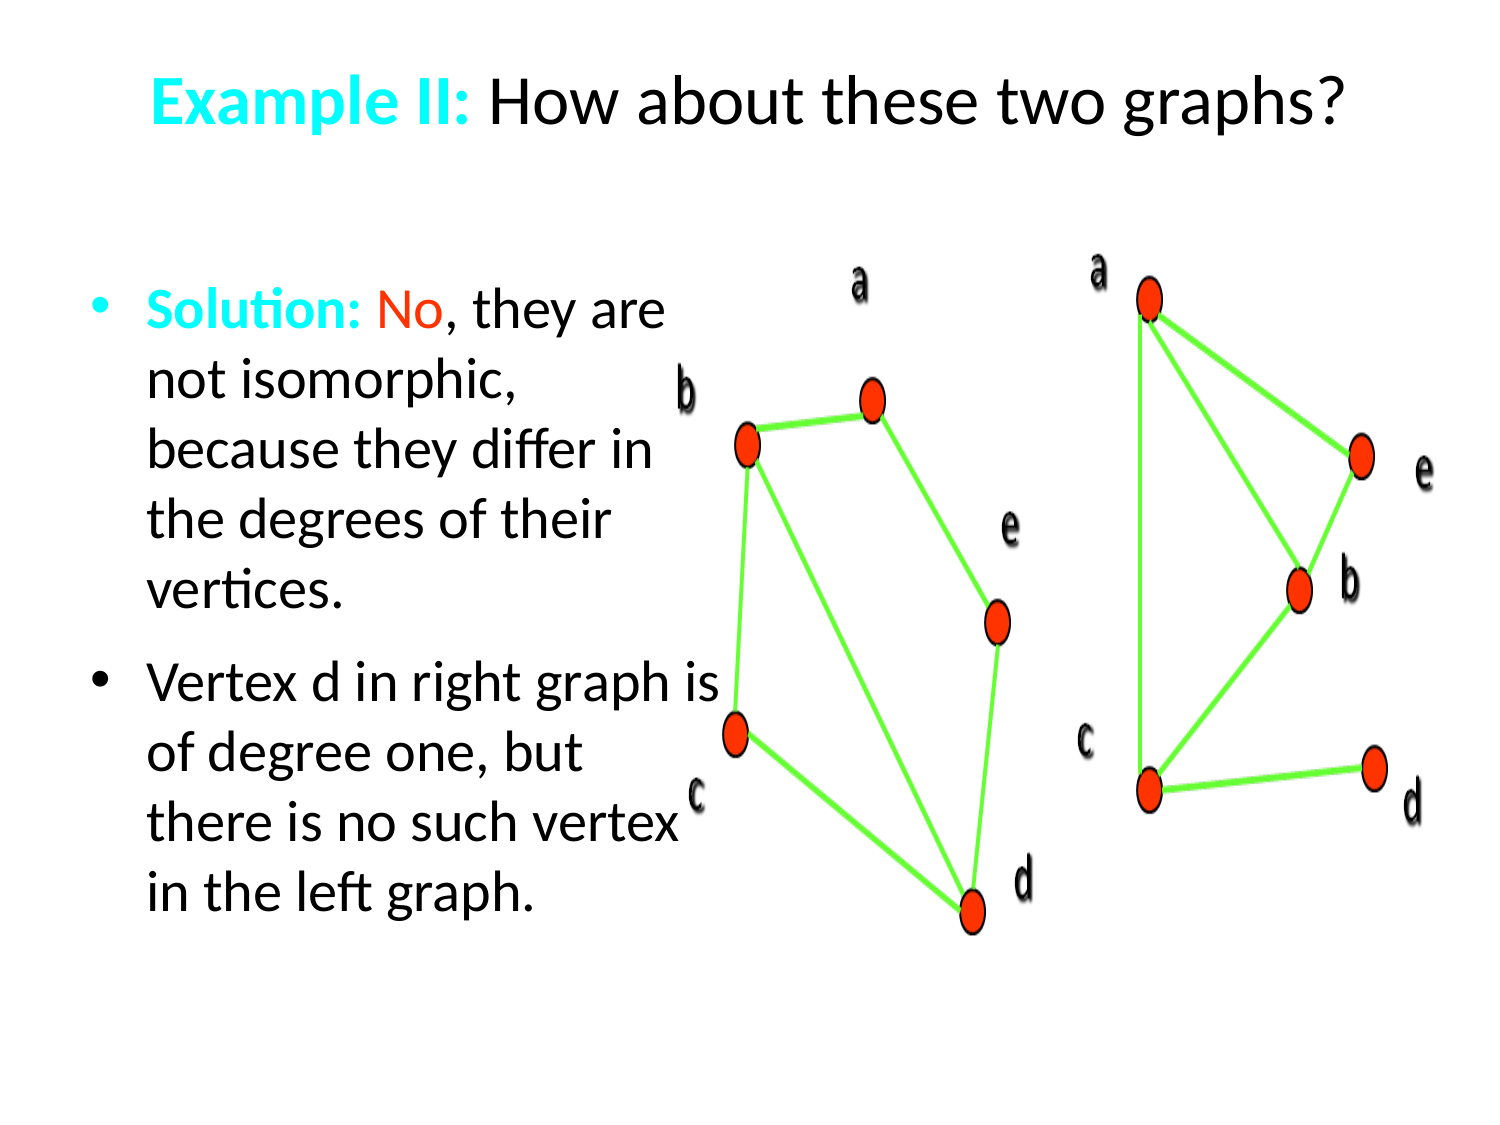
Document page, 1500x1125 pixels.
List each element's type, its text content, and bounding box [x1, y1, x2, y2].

list Solution: No, they are not isomorphic, because they differ in the degrees of their vertices. Vertex d in right graph is of degree one, but there is no such vertex in the left graph. [75, 262, 738, 1005]
picture [649, 212, 1100, 976]
title Example II: How about these two graphs? [75, 45, 1425, 233]
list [1051, 199, 1500, 901]
